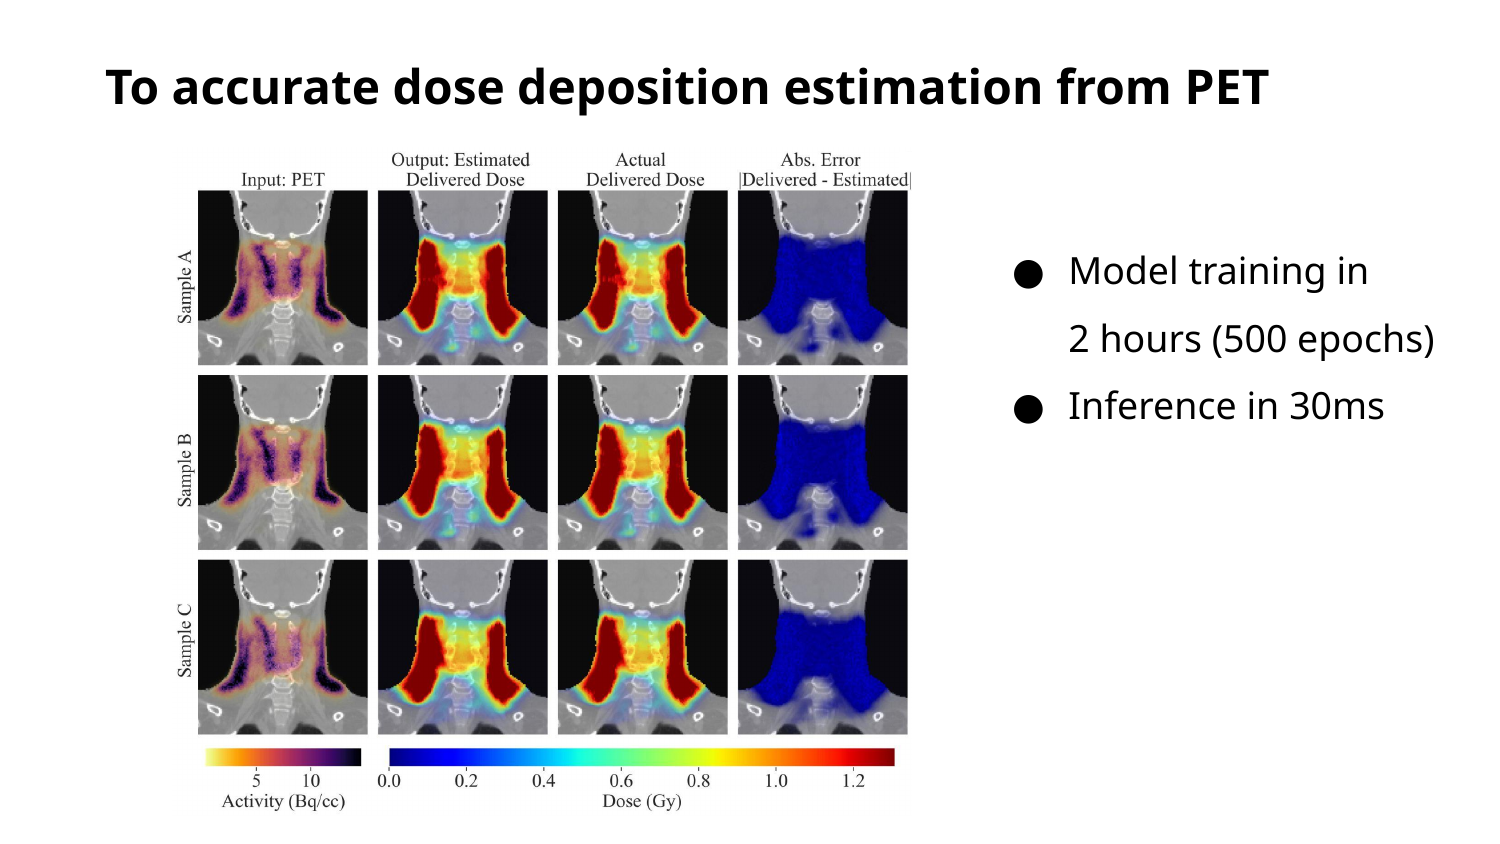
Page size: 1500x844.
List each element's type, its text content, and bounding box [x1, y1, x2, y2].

text_box To accurate dose deposition estimation from PET [89, 41, 1500, 126]
text_box Model training in 2 hours (500 epochs) Inference in 30ms [978, 209, 1470, 443]
picture [172, 147, 912, 816]
